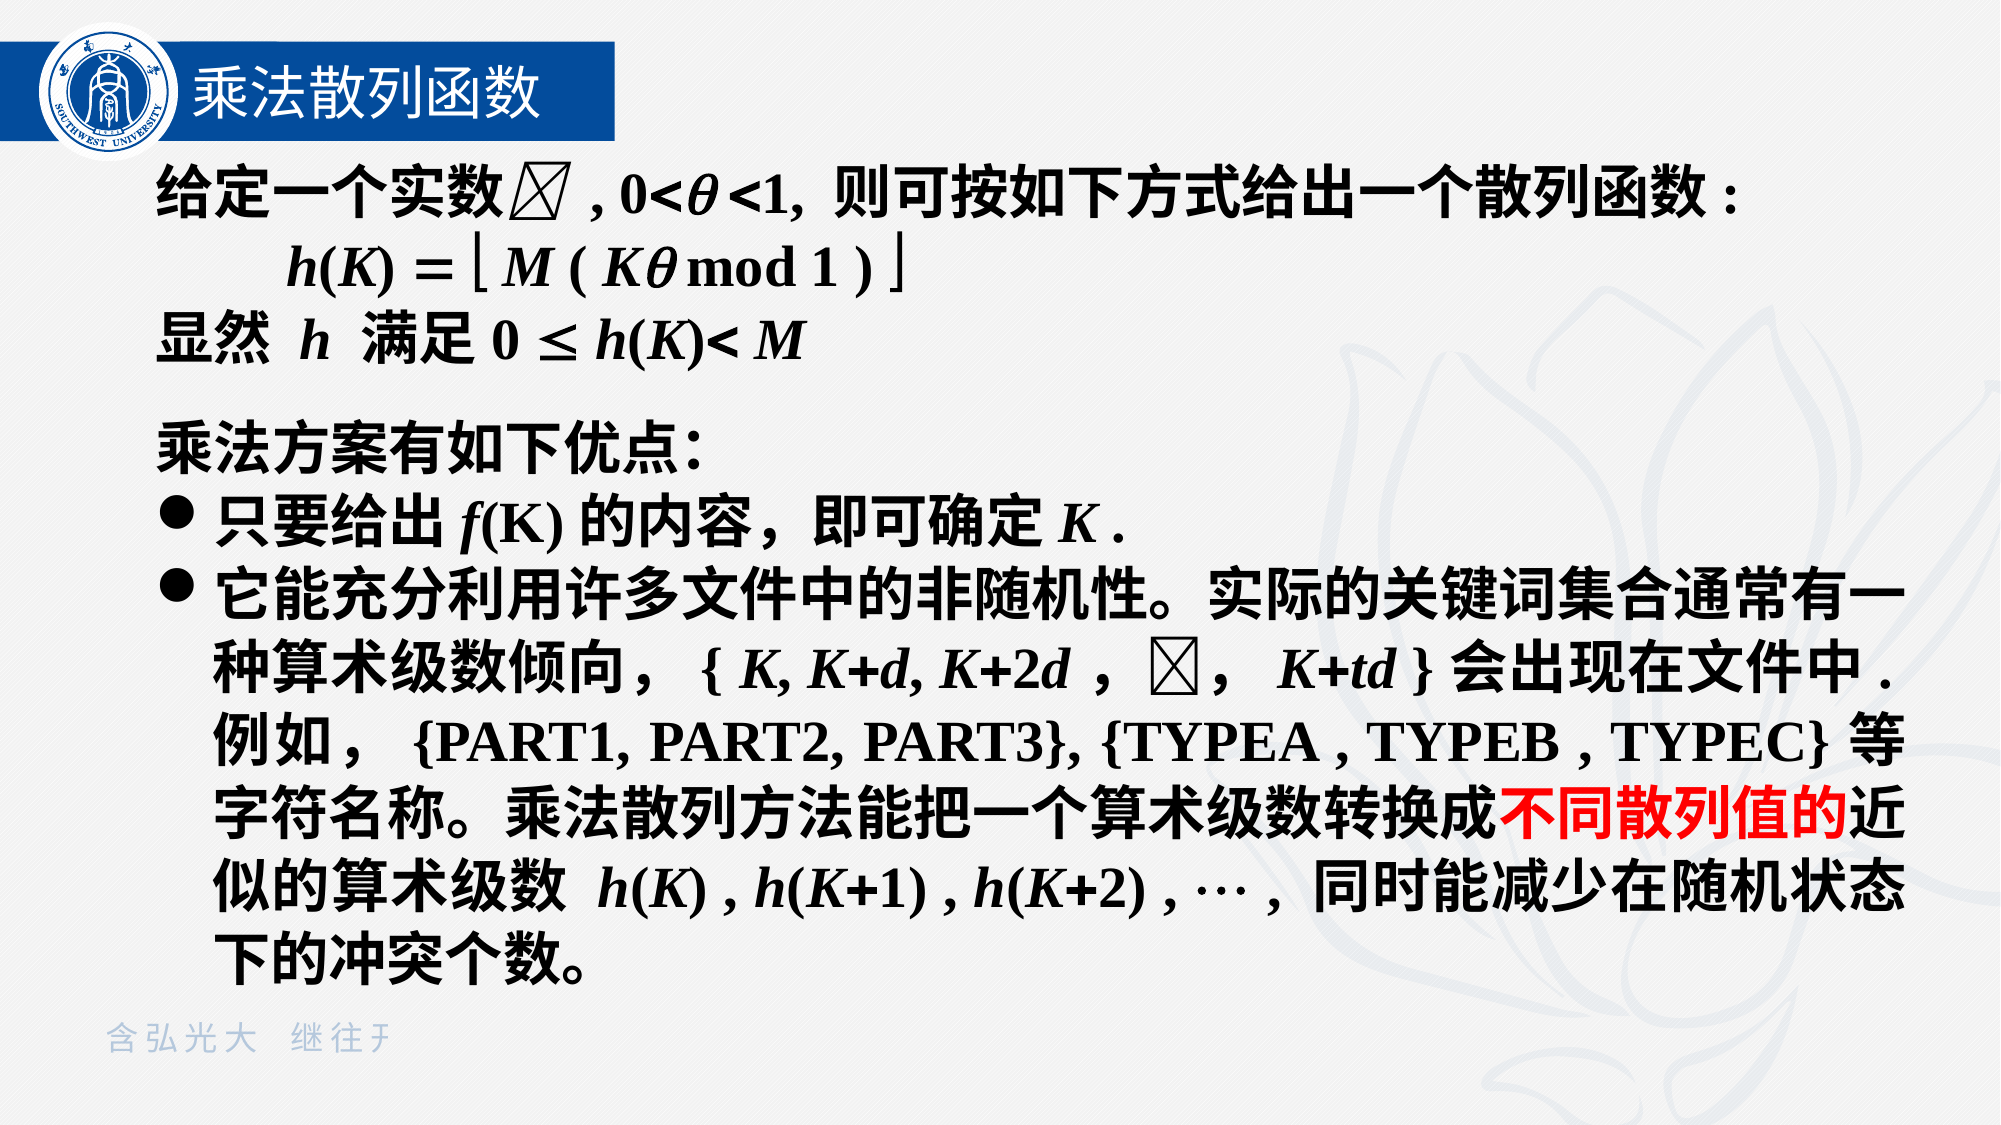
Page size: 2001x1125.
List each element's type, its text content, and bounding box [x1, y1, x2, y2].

text_box 给定一个实数 , 0 1, 则可按如下方式给出一个散列函数: h(K)   M ( K mod 1 )  显然 h 满足0  h(K) M 乘法方案有如下优点： 只要给出f(K)的内容，即可确定K . 它能充分利用许多文件中的非随机性。实际的关键词集合通常有一种算术级数倾向，{ K, Kd, K2d，，Ktd }会出现在文件中.例如，{PART1, PART2, PART3}, {TYPEA , TYPEB , TYPEC}等字符名称。乘法散列方法能把一个算术级数转换成不同散列值的近似的算术级数 h(K) , h(K1) , h(K2) ,  , 同时能减少在随机状态下的冲突个数。 [140, 155, 1922, 1000]
list 乘法散列函数 [180, 41, 615, 141]
